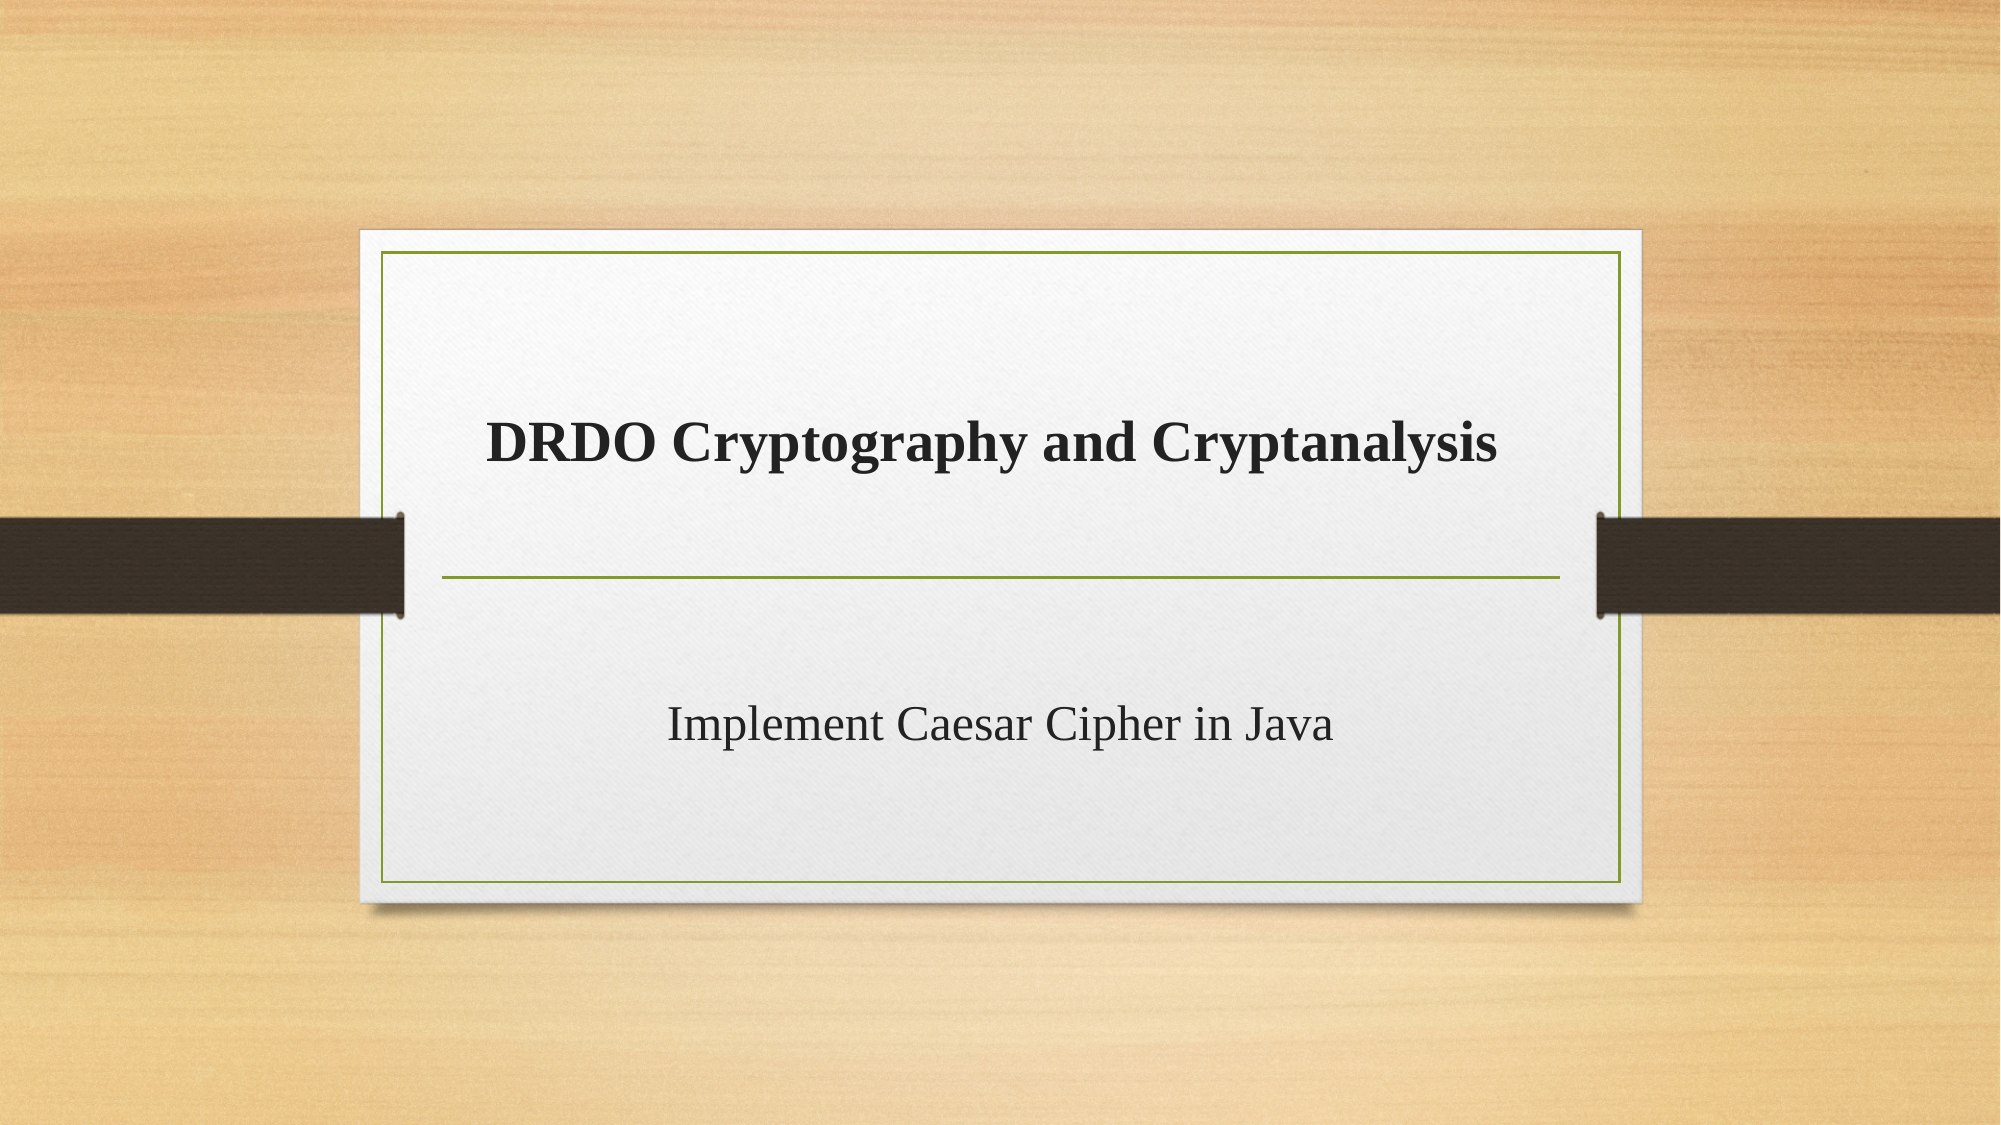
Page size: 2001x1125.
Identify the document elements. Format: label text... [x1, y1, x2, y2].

subtitle Implement Caesar Cipher in Java [441, 600, 1560, 817]
title DRDO Cryptography and Cryptanalysis [440, 263, 1559, 551]
picture [0, 0, 2001, 1125]
